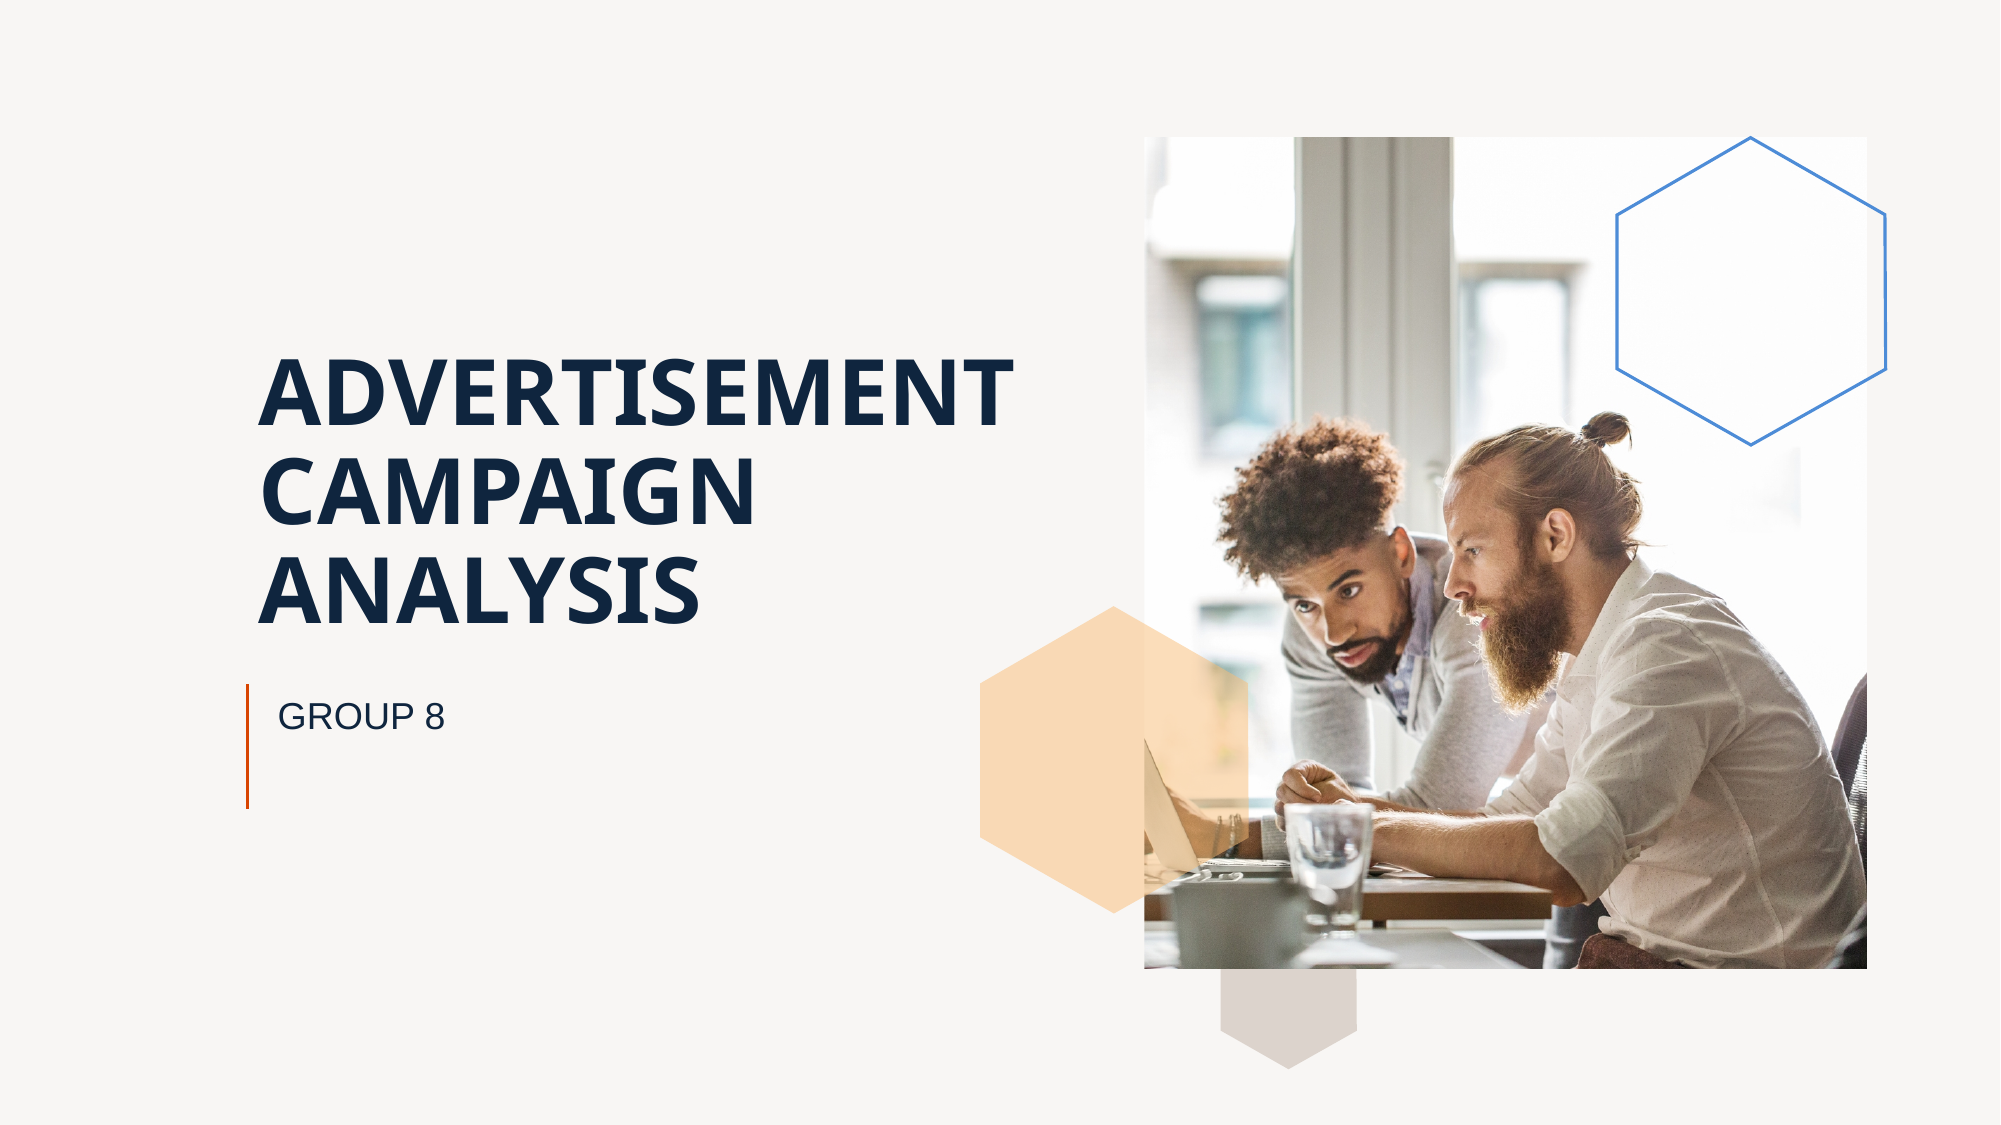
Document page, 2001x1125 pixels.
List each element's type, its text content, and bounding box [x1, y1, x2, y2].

picture [1143, 137, 1868, 969]
text_box [1872, 207, 1886, 377]
list GROUP 8 [262, 684, 521, 810]
text_box [980, 606, 1138, 914]
title ADVERTISEMENT CAMPAIGN ANALYSIS [243, 325, 1106, 664]
